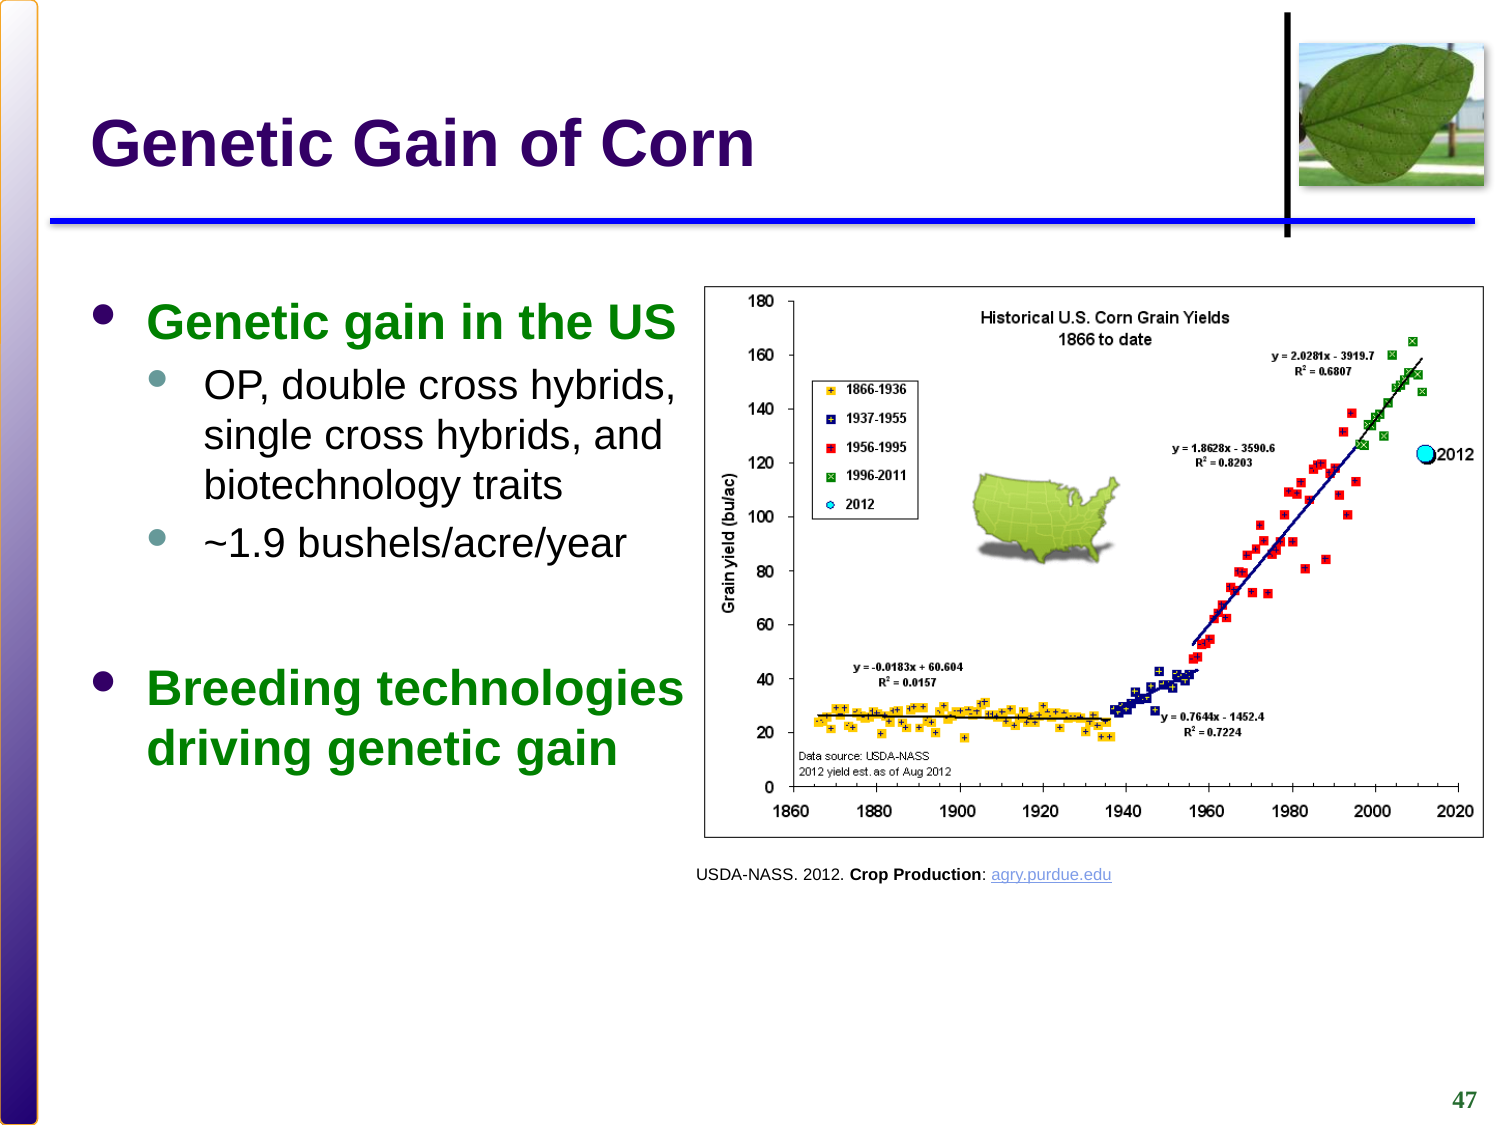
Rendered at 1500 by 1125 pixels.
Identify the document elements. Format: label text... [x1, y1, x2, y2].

text_box USDA-NASS. 2012. Crop Production: agry.purdue.edu [681, 856, 1432, 892]
title Genetic Gain of Corn [74, 37, 1226, 188]
picture [699, 281, 1489, 841]
picture [1299, 43, 1484, 186]
list Genetic gain in the US OP, double cross hybrids, single cross hybrids, and biotechnology traits ~1.9 bushels/acre/year Breeding technologies driving genetic gain [74, 281, 738, 1076]
